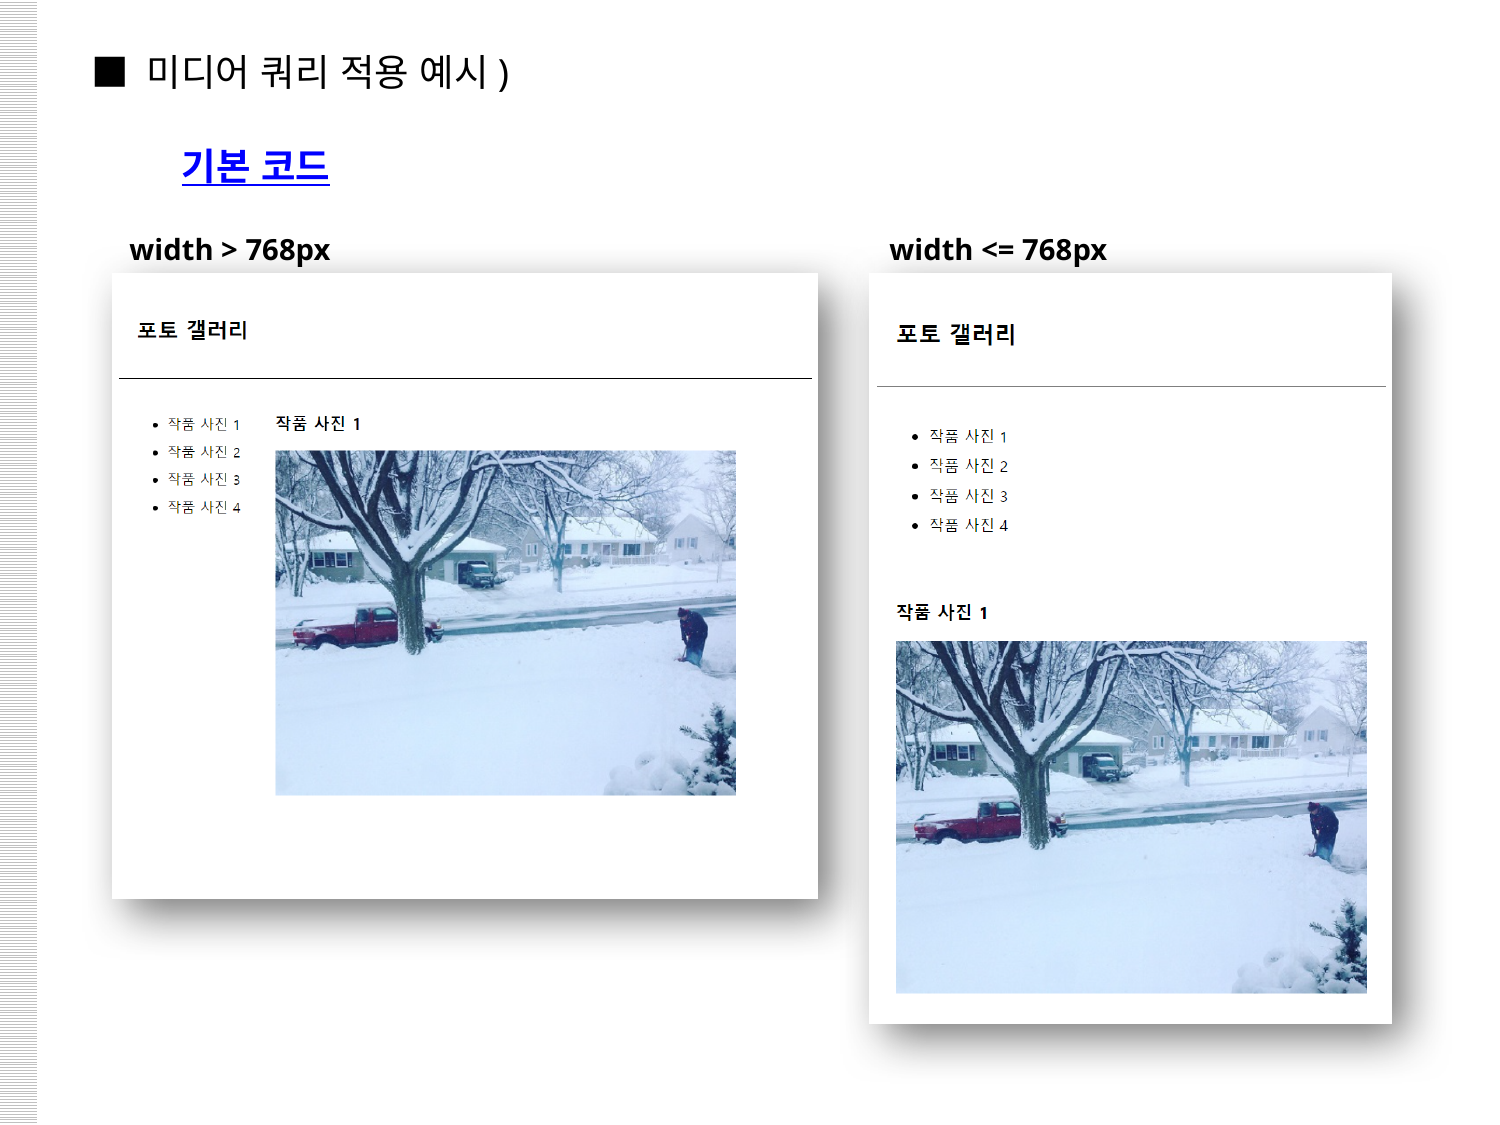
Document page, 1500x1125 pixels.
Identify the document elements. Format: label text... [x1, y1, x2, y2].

text_box width <= 768px [874, 224, 1123, 272]
picture [869, 273, 1392, 1024]
picture [111, 273, 818, 900]
text_box width > 768px [114, 223, 346, 272]
text_box 기본 코드 [166, 135, 346, 205]
text_box ■ 미디어 쿼리 적용 예시) [77, 19, 525, 102]
